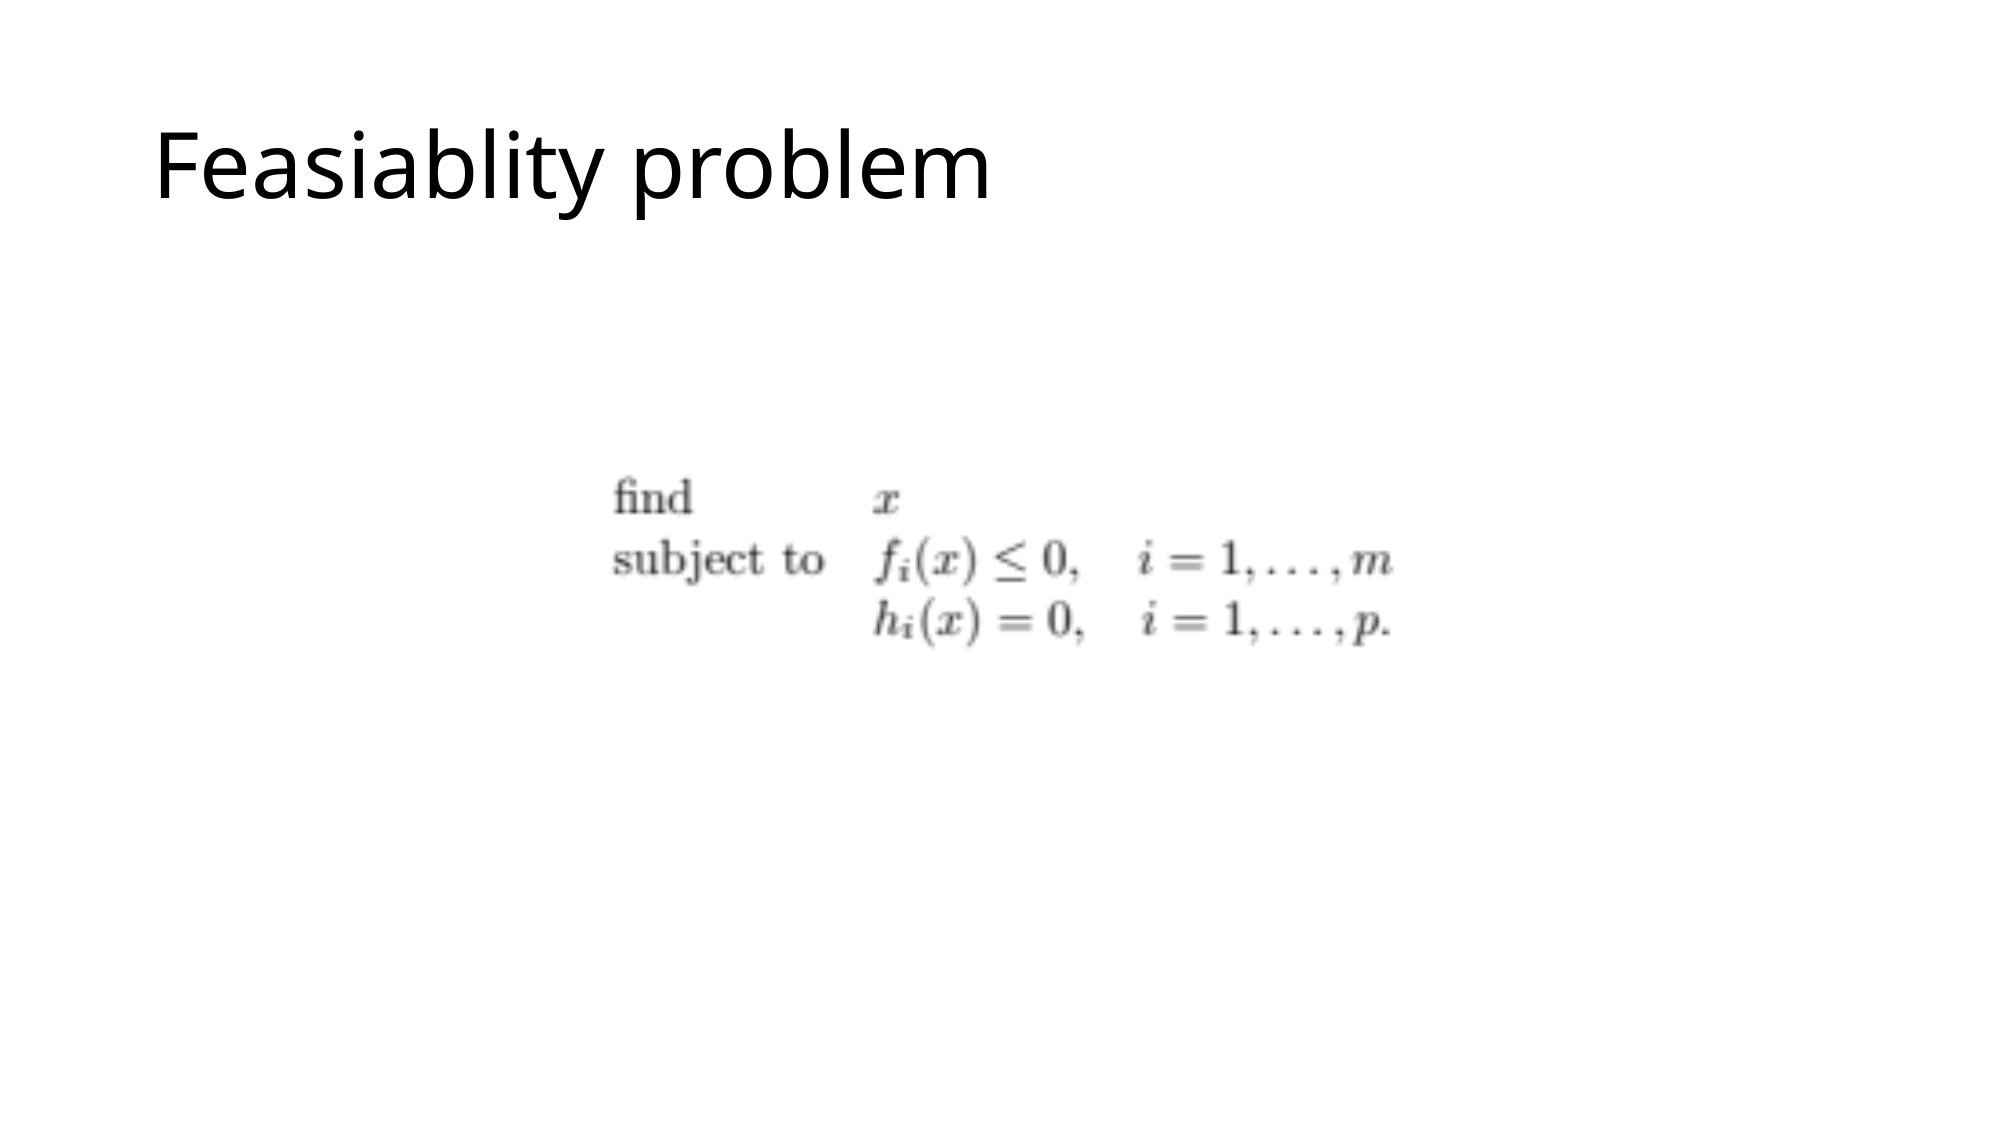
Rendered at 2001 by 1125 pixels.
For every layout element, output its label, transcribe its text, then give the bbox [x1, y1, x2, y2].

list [576, 439, 1424, 686]
title Feasiablity problem [137, 59, 1863, 278]
